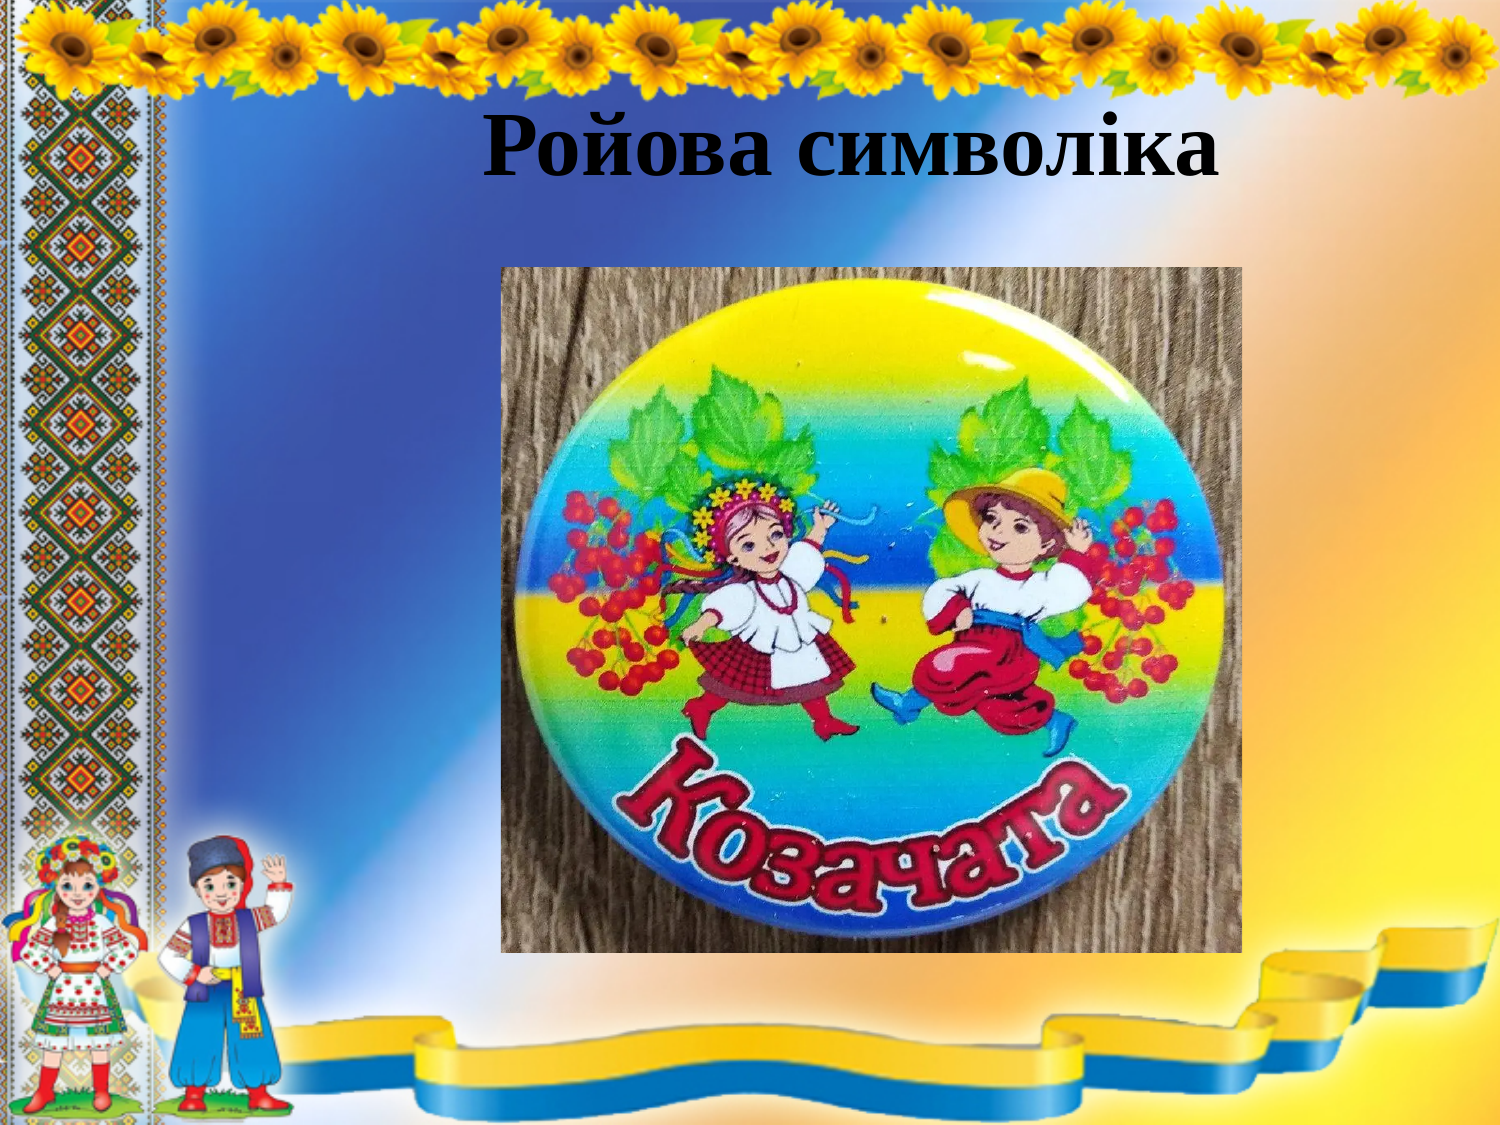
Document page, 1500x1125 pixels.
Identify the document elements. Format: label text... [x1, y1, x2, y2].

title Ройова символіка [431, 42, 1272, 236]
picture [0, 0, 1500, 1125]
